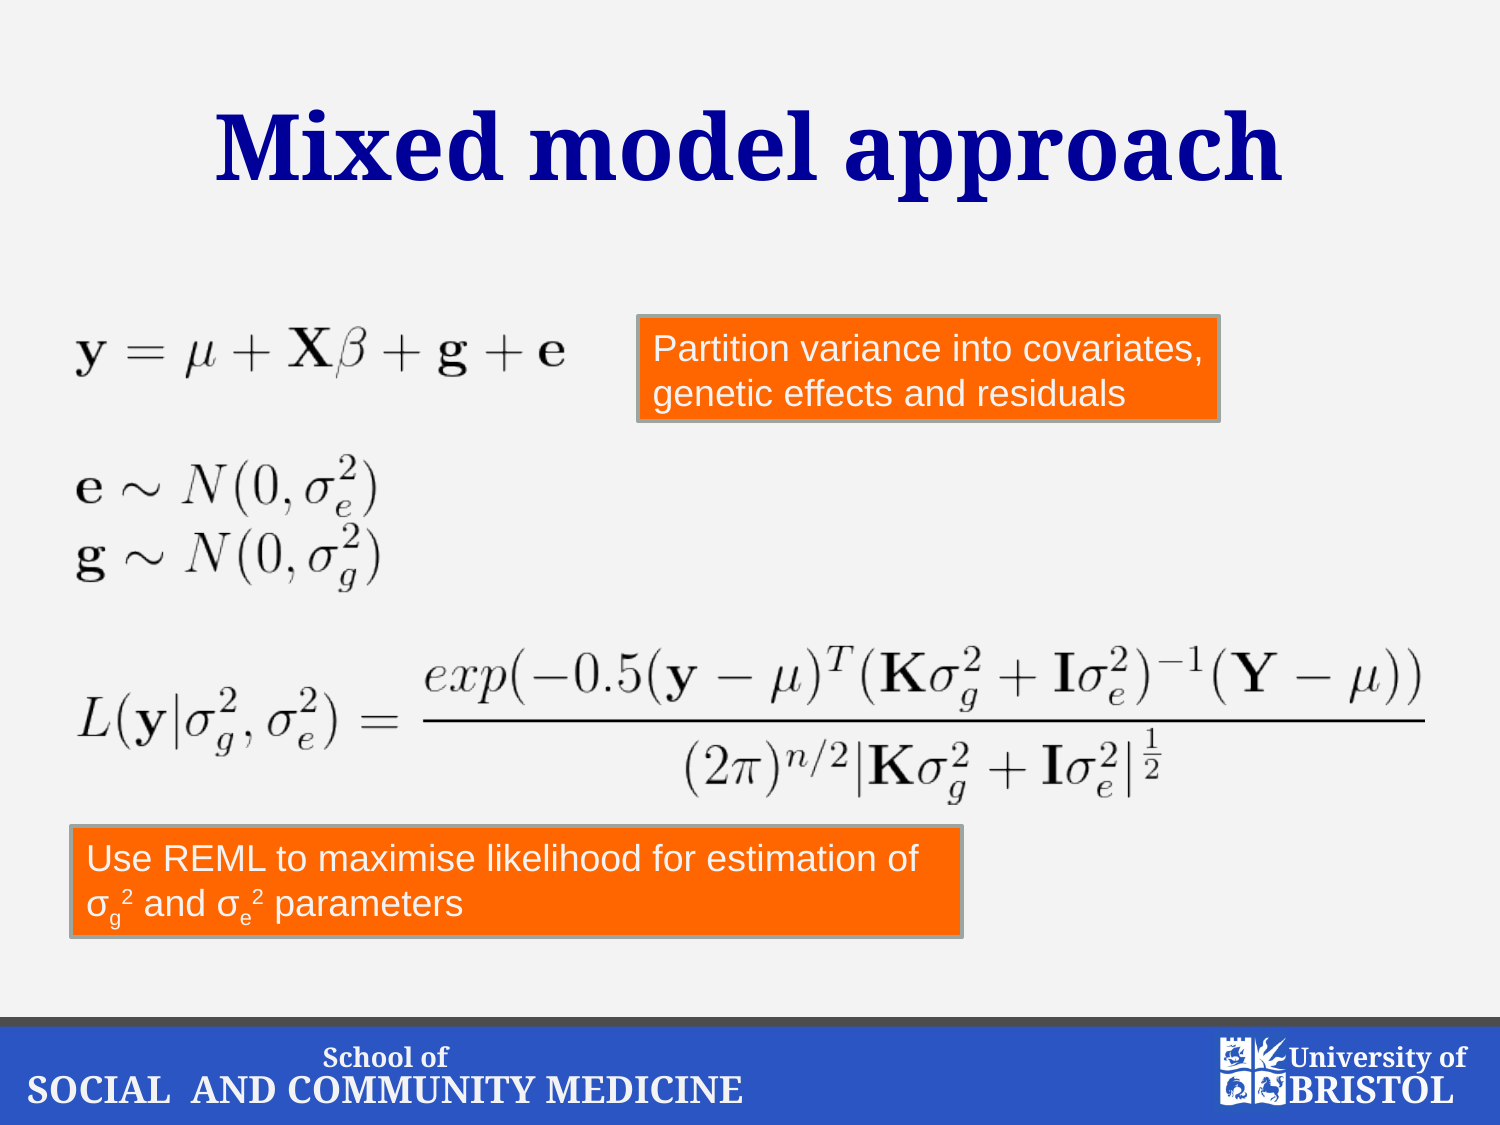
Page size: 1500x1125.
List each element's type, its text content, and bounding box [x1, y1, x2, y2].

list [74, 212, 1426, 918]
picture [1214, 1031, 1288, 1113]
text_box Use REML to maximise likelihood for estimation of σg2 and σe2 parameters [69, 920, 964, 939]
title Mixed model approach [112, 49, 1388, 211]
